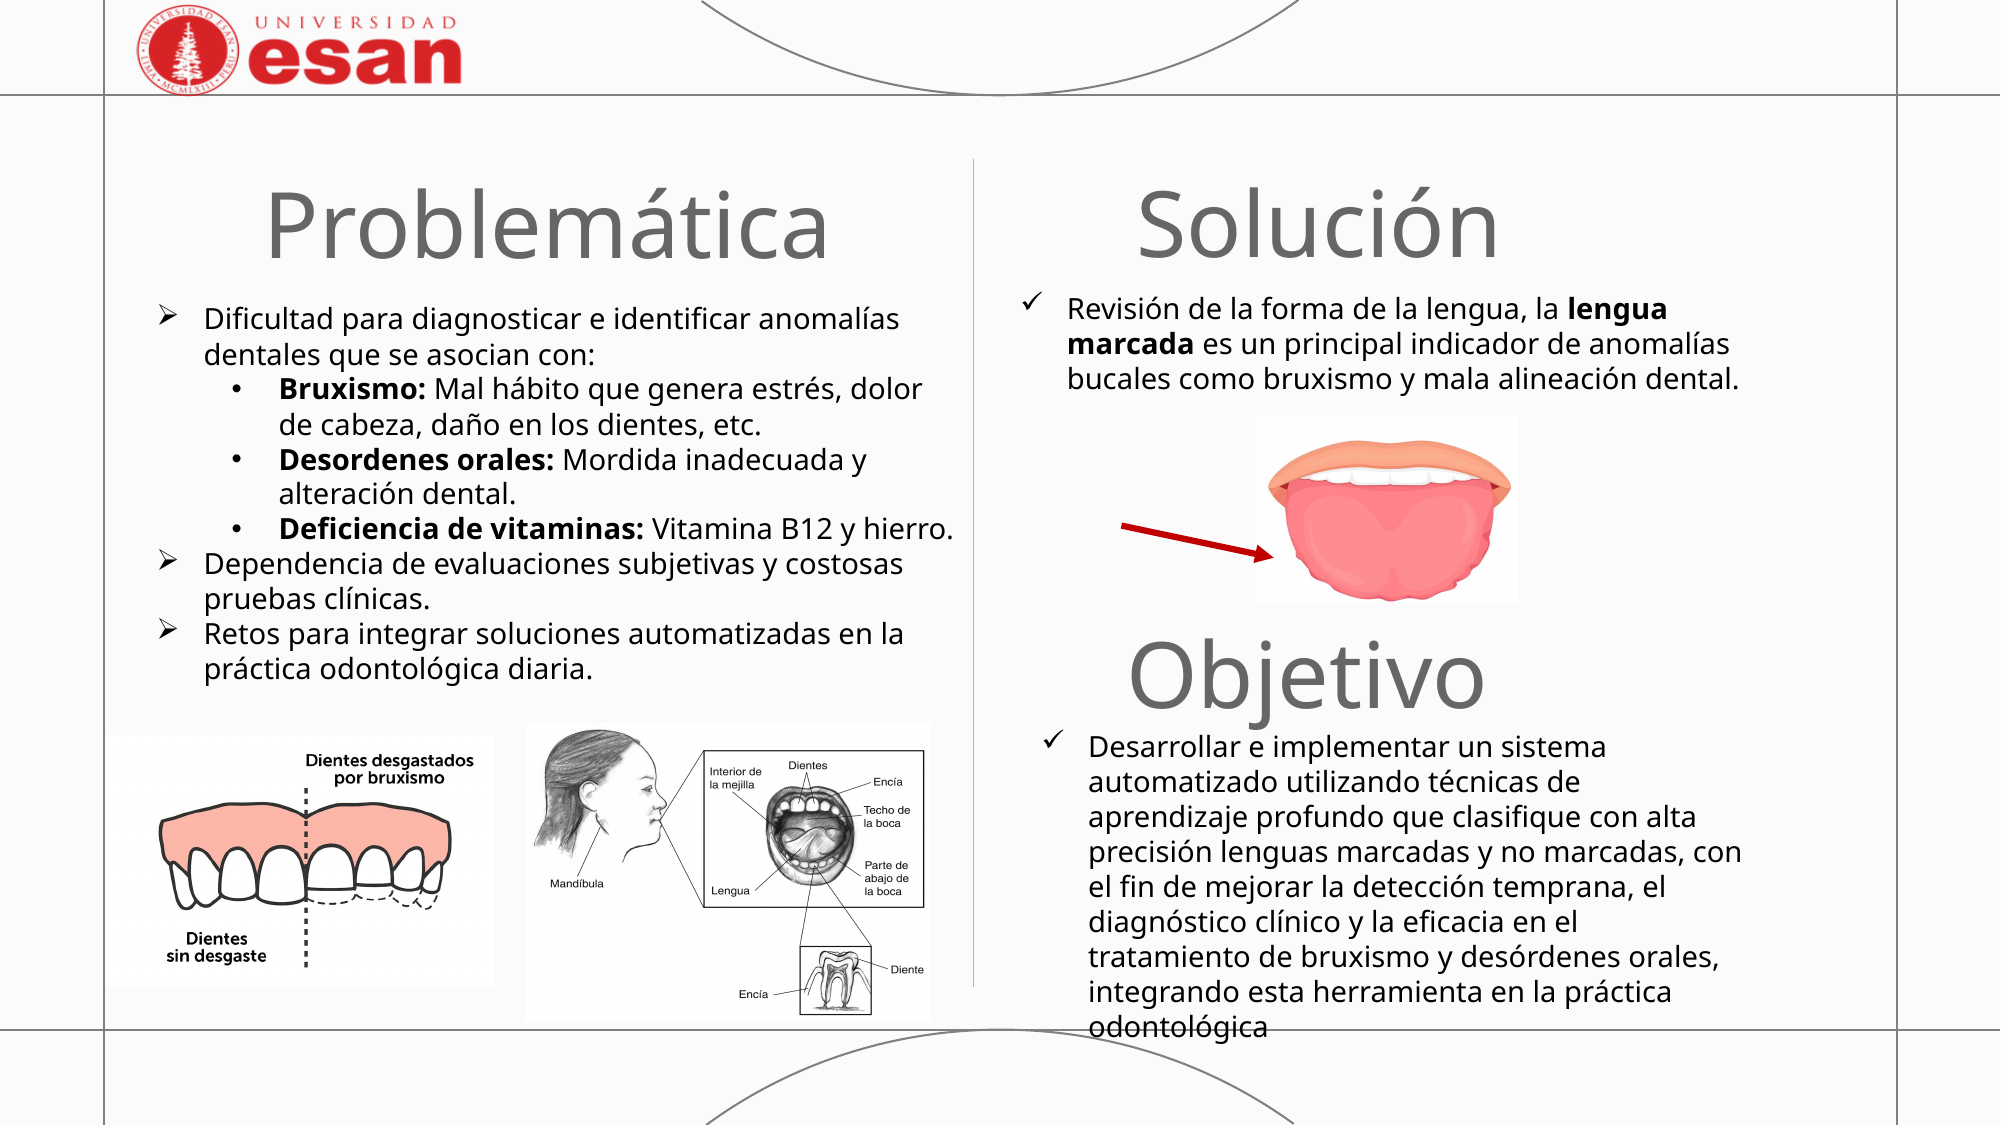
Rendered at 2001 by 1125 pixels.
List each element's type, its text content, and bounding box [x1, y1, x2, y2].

text_box Dificultad para diagnosticar e identificar anomalías dentales que se asocian con: Bruxismo: Mal hábito que genera estrés, dolor de cabeza, daño en los dientes, etc. Desordenes orales: Mordida inadecuada y alteración dental. Deficiencia de vitaminas: Vitamina B12 y hierro. Dependencia de evaluaciones subjetivas y costosas pruebas clínicas. Retos para integrar soluciones automatizadas en la práctica odontológica diaria. [141, 213, 973, 693]
text_box Desarrollar e implementar un sistema automatizado utilizando técnicas de aprendizaje profundo que clasifique con alta precisión lenguas marcadas y no marcadas, con el fin de mejorar la detección temprana, el diagnóstico clínico y la eficacia en el tratamiento de bruxismo y desórdenes orales, integrando esta herramienta en la práctica odontológica [1026, 720, 1759, 1051]
text_box Objetivo [1111, 609, 2000, 734]
picture [105, 0, 504, 122]
text_box Solución [1121, 158, 2000, 284]
picture [105, 735, 494, 988]
title Problemática [248, 113, 1974, 331]
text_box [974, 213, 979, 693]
text_box Revisión de la forma de la lengua, la lengua marcada es un principal indicador de anomalías bucales como bruxismo y mala alineación dental. [1005, 282, 1803, 403]
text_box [1121, 525, 1274, 558]
picture [1255, 415, 1519, 602]
picture [526, 723, 930, 1022]
